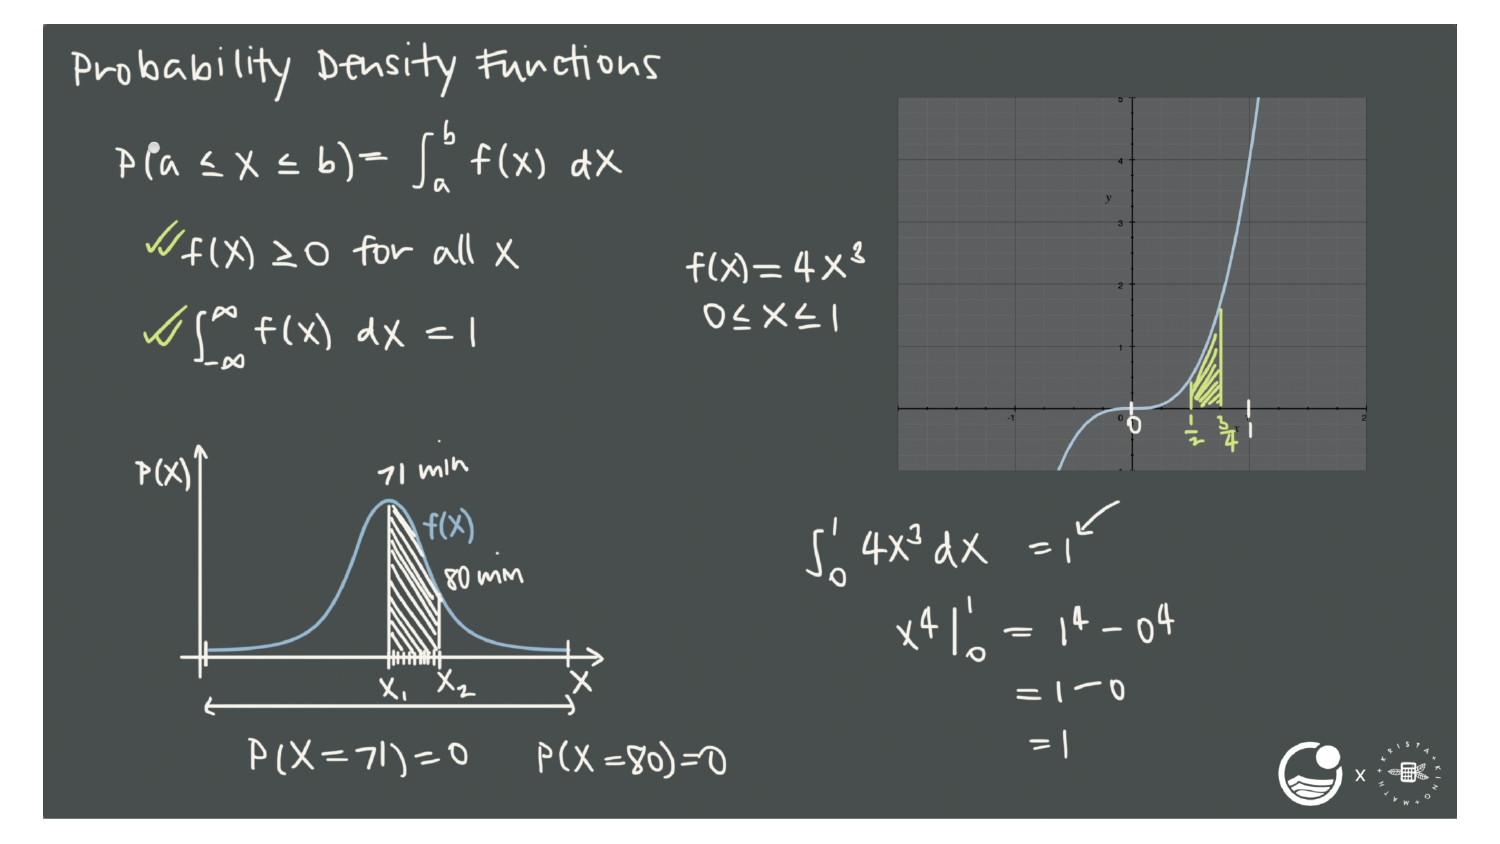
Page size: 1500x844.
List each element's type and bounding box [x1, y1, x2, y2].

picture [42, 24, 1457, 819]
